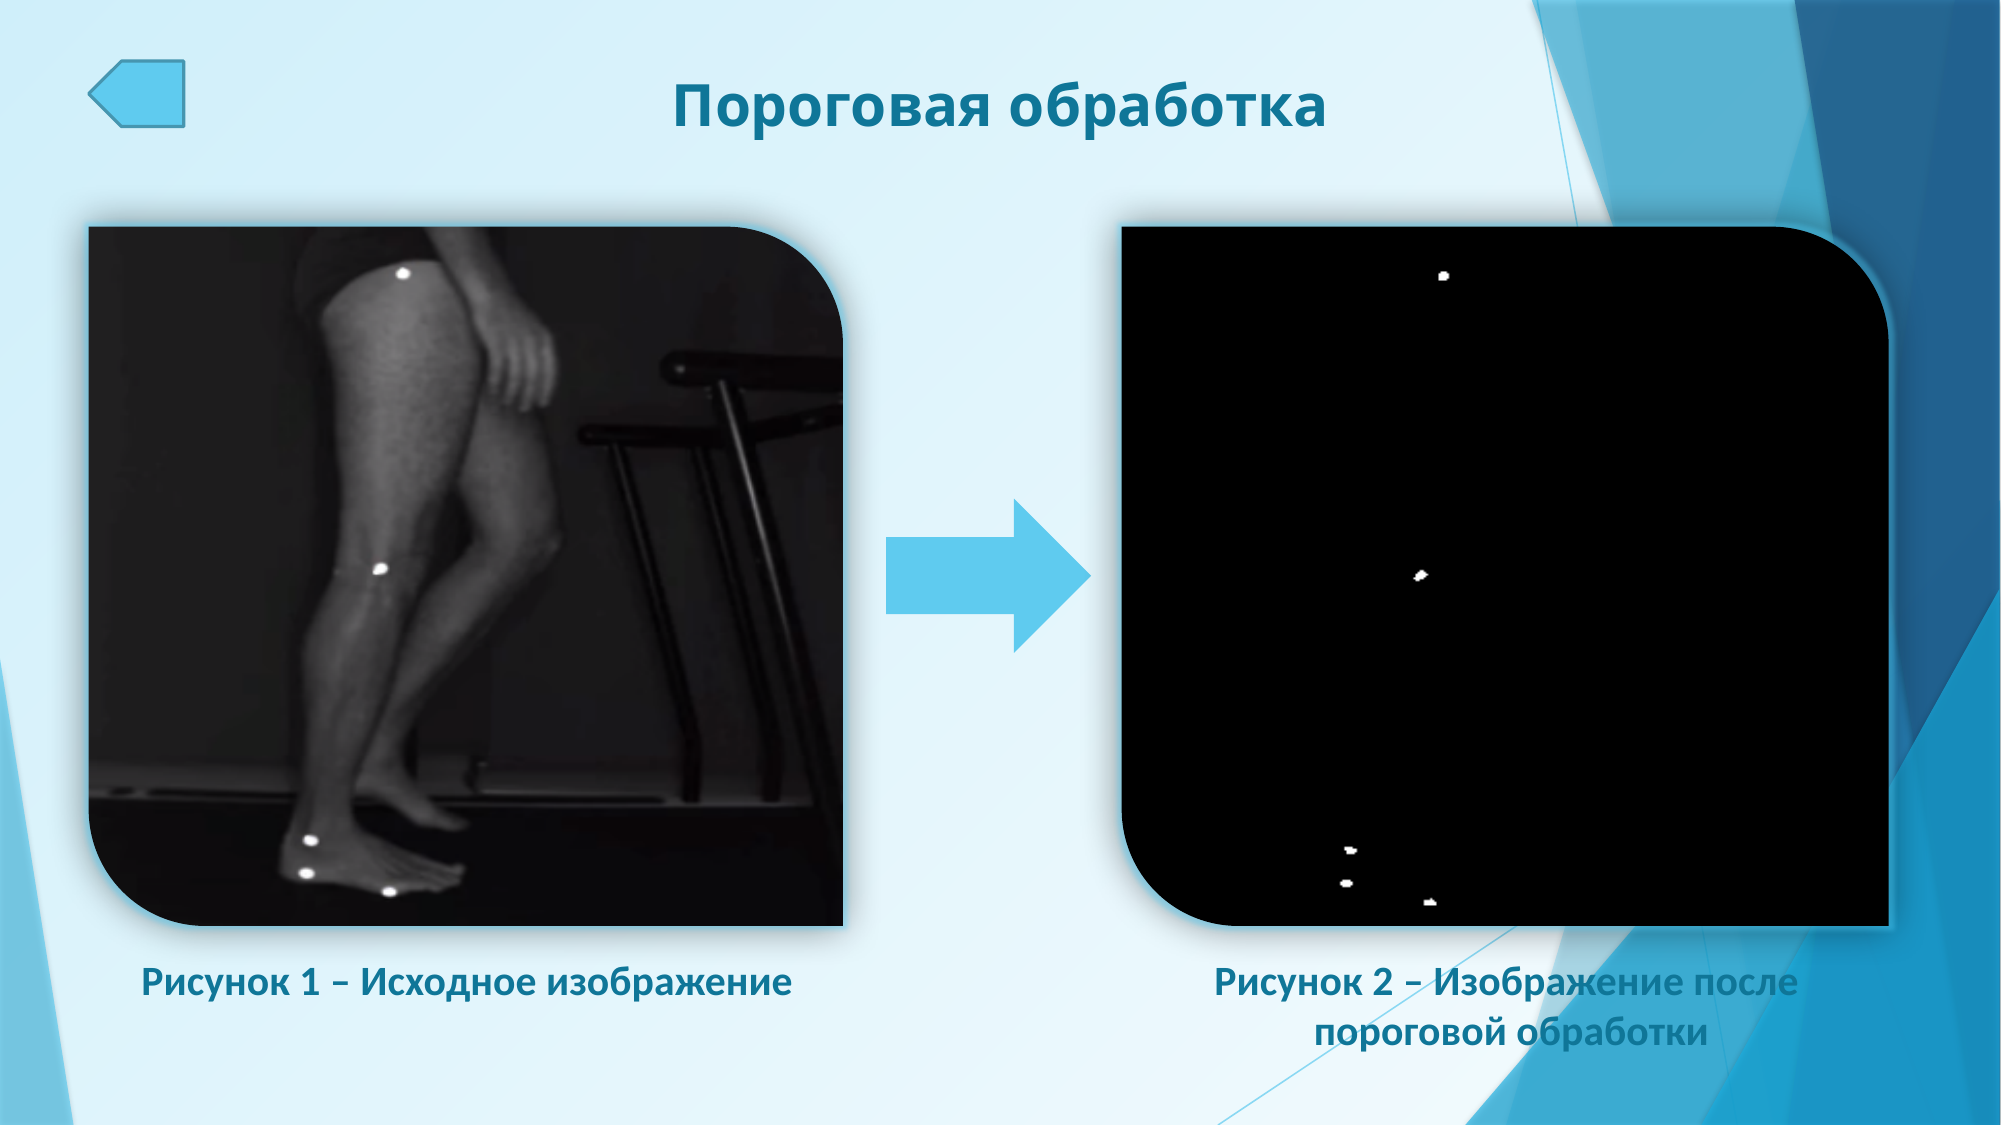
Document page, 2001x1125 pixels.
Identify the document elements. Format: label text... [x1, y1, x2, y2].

text_box Рисунок 2 – Изображение после пороговой обработки [1199, 946, 1824, 1062]
picture [1121, 226, 1890, 927]
text_box [87, 59, 186, 129]
text_box Рисунок 1 – Исходное изображение [126, 946, 818, 1012]
slide_number 2 [1409, 991, 1522, 1051]
picture [88, 226, 844, 927]
text_box [884, 497, 1090, 655]
text_box Пороговая обработка [656, 61, 1344, 146]
